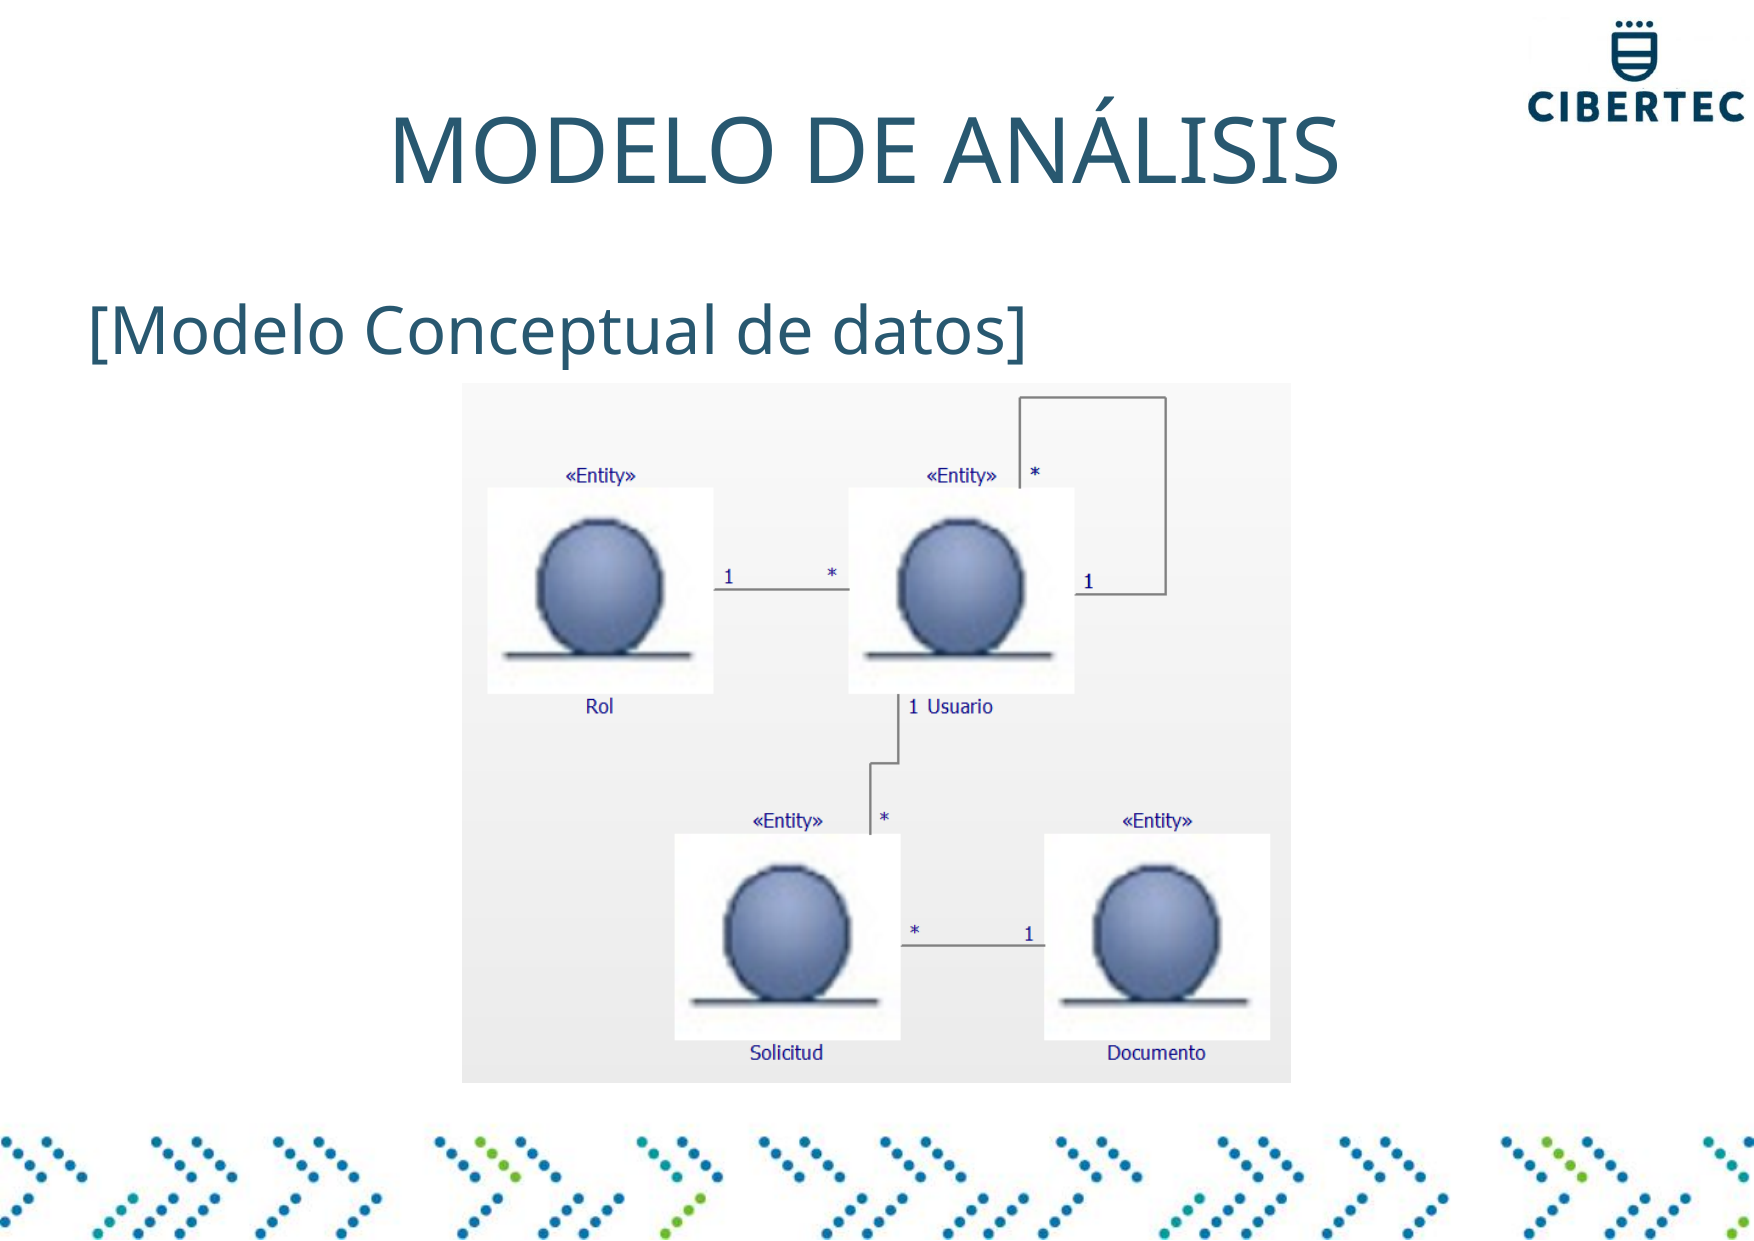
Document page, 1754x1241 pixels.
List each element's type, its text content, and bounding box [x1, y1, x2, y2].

list [Modelo Conceptual de datos] [87, 290, 1666, 1108]
title MODELO DE ANÁLISIS [87, 49, 1666, 256]
picture [0, 0, 1754, 1240]
